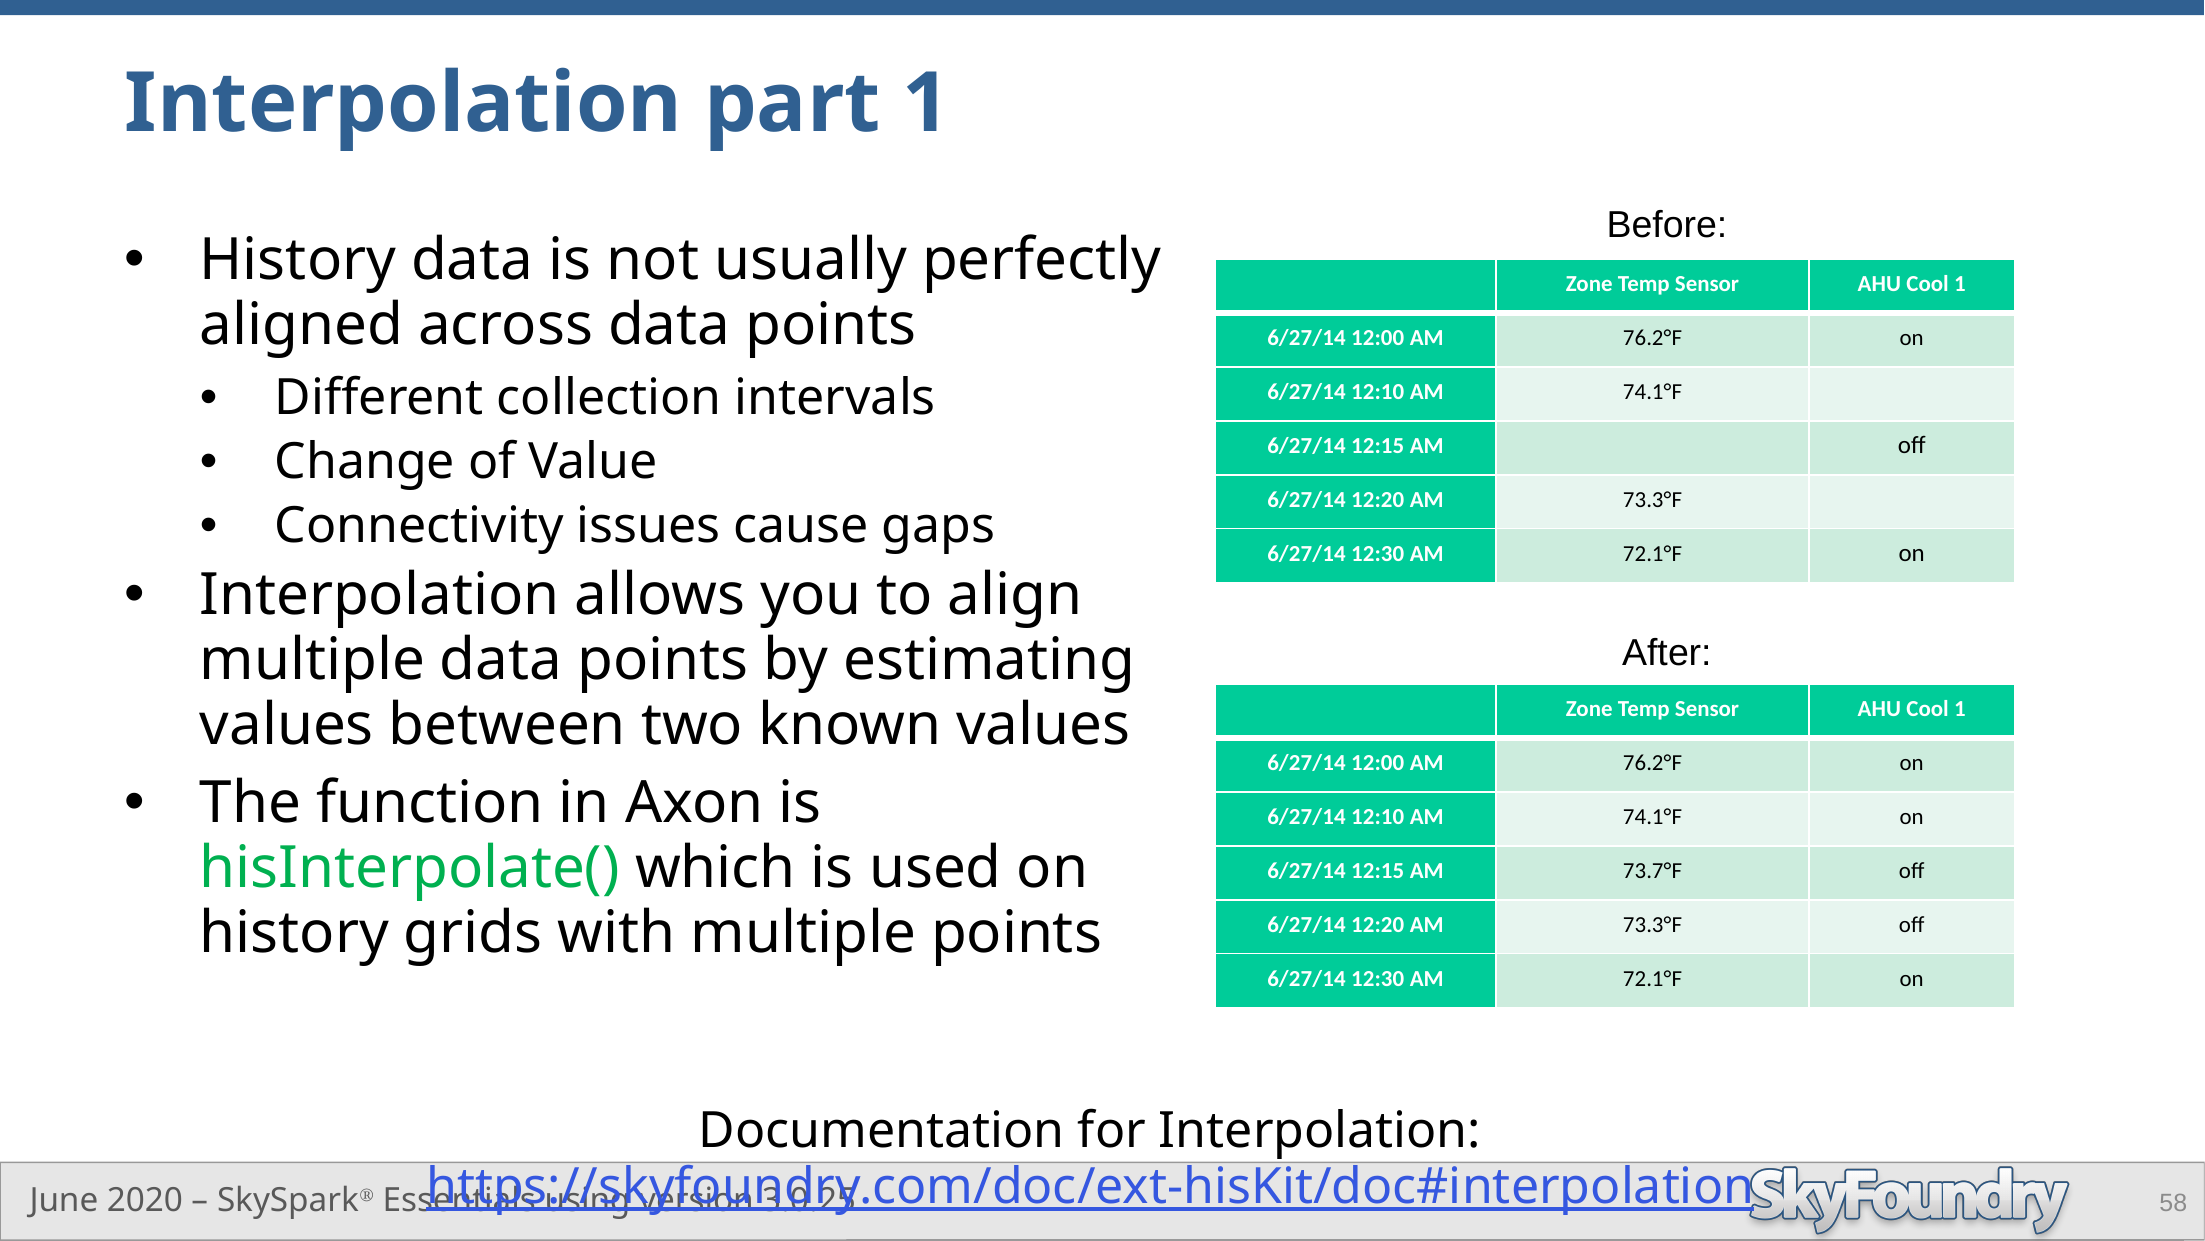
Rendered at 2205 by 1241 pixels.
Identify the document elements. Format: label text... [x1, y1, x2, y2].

table_header [1216, 260, 1495, 310]
table_cell [1810, 368, 2014, 420]
table_cell 74.1°F [1497, 793, 1808, 845]
table_header [1216, 685, 1495, 735]
table_cell on [1810, 793, 2014, 845]
table_cell 6/27/14 12:15 AM [1216, 847, 1495, 899]
picture [1739, 1236, 2076, 1241]
table_cell 6/27/14 12:20 AM [1216, 476, 1495, 528]
text_box Before: [1591, 197, 1743, 254]
table_cell 74.1°F [1497, 368, 1808, 420]
table_cell 6/27/14 12:00 AM [1216, 316, 1495, 366]
table_cell 6/27/14 12:30 AM [1216, 529, 1495, 582]
table_cell on [1810, 316, 2014, 366]
table_cell on [1810, 954, 2014, 1007]
table_cell 72.1°F [1497, 954, 1808, 1007]
table_cell 6/27/14 12:15 AM [1216, 422, 1495, 474]
text_box After: [1607, 624, 1727, 681]
table_cell 6/27/14 12:10 AM [1216, 793, 1495, 845]
table_header AHU Cool 1 [1810, 260, 2014, 310]
text_box Documentation for Interpolation: https://skyfoundry.com/doc/ext-hisKit/doc#interpolation [52, 1098, 2111, 1166]
table_cell on [1810, 741, 2014, 791]
table_cell 73.7°F [1497, 847, 1808, 899]
table_cell 73.3°F [1497, 901, 1808, 953]
picture [1739, 1166, 2076, 1170]
table_cell off [1810, 847, 2014, 899]
title Interpolation part 1 [110, 49, 2094, 158]
table_header AHU Cool 1 [1810, 685, 2014, 735]
table_cell 73.3°F [1497, 476, 1808, 528]
table_cell 6/27/14 12:10 AM [1216, 368, 1495, 420]
table_cell 72.1°F [1497, 529, 1808, 582]
table_cell 6/27/14 12:00 AM [1216, 741, 1495, 791]
list History data is not usually perfectly aligned across data points Different collection intervals Change of Value Connectivity issues cause gaps Interpolation allows you to align multiple data points by estimating values between two known values The function in Axon is hisInterpolate() which is used on history grids with multiple points [110, 220, 1178, 1098]
table_cell [1497, 422, 1808, 474]
table_cell 76.2°F [1497, 741, 1808, 791]
table_cell 6/27/14 12:30 AM [1216, 954, 1495, 1007]
table_cell off [1810, 901, 2014, 953]
table_header Zone Temp Sensor [1497, 260, 1808, 310]
table_cell 76.2°F [1497, 316, 1808, 366]
table_cell on [1810, 529, 2014, 582]
table_cell [1810, 476, 2014, 528]
slide_number 58 [1706, 1170, 2203, 1236]
table_cell 6/27/14 12:20 AM [1216, 901, 1495, 953]
table_cell off [1810, 422, 2014, 474]
table_header Zone Temp Sensor [1497, 685, 1808, 735]
